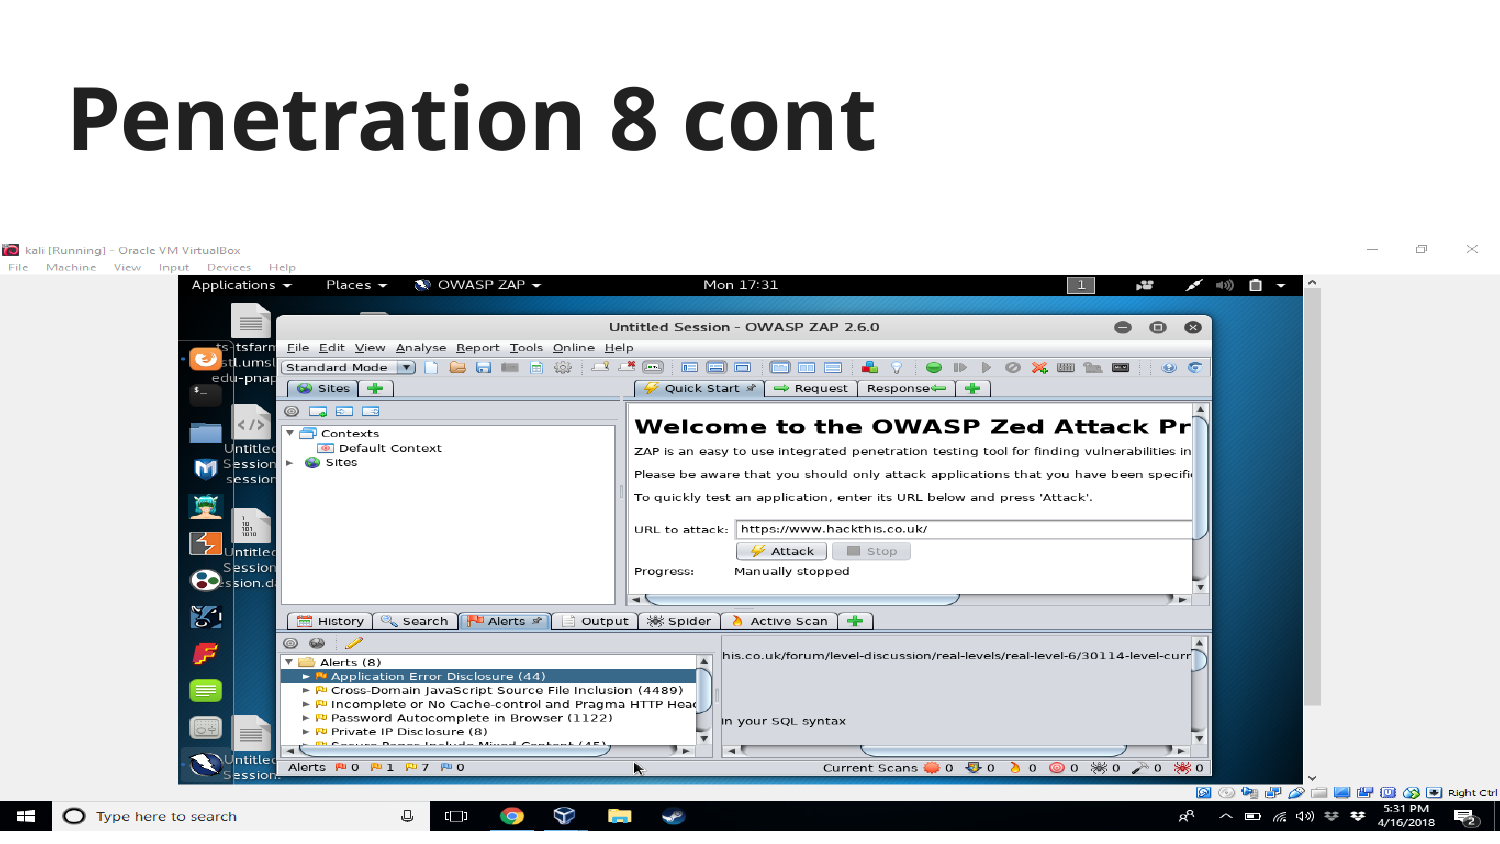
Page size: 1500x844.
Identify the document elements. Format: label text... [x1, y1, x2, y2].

picture [0, 241, 1500, 832]
title Penetration 8 cont [51, 48, 1449, 180]
